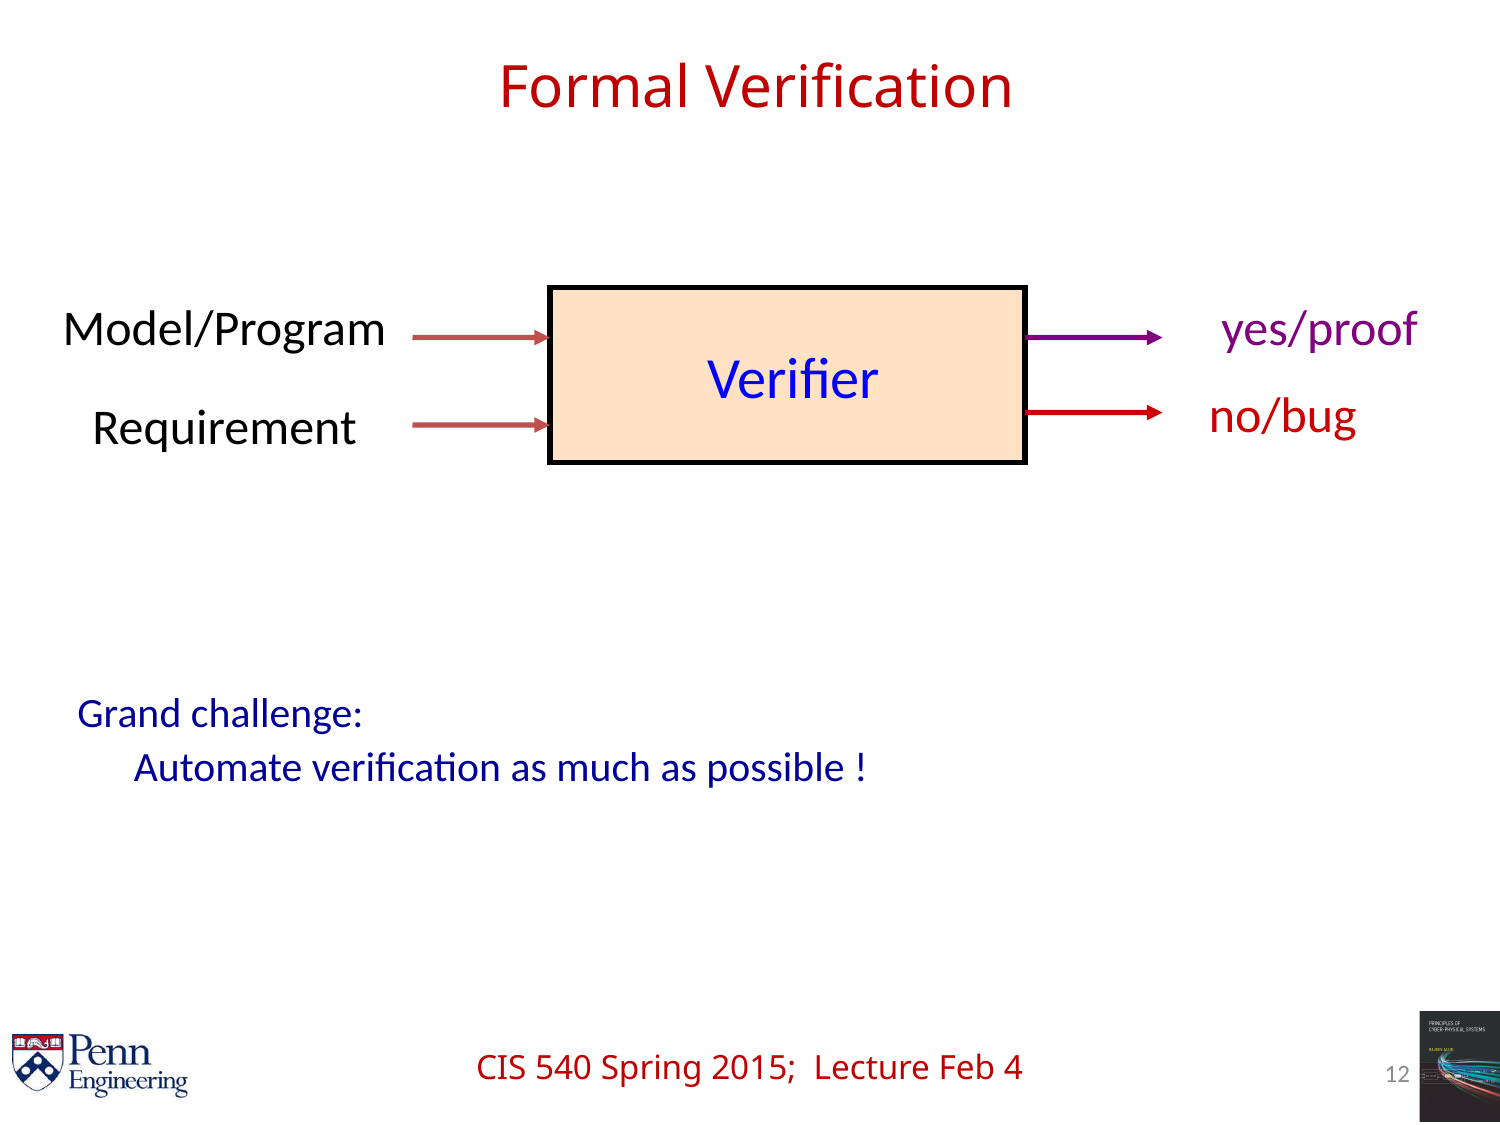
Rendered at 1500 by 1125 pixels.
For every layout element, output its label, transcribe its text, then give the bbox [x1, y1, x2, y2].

text_box [1063, 406, 1163, 419]
text_box no/bug [1193, 375, 1372, 450]
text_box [0, 1007, 1500, 1125]
text_box Model/Program [47, 287, 402, 363]
text_box Grand challenge: Automate verification as much as possible ! [62, 687, 1475, 888]
text_box Requirement [77, 387, 372, 463]
text_box [1063, 331, 1163, 344]
text_box Verifier [524, 287, 1063, 463]
title Formal Verification [112, 24, 1400, 143]
text_box yes/proof [1206, 287, 1433, 363]
